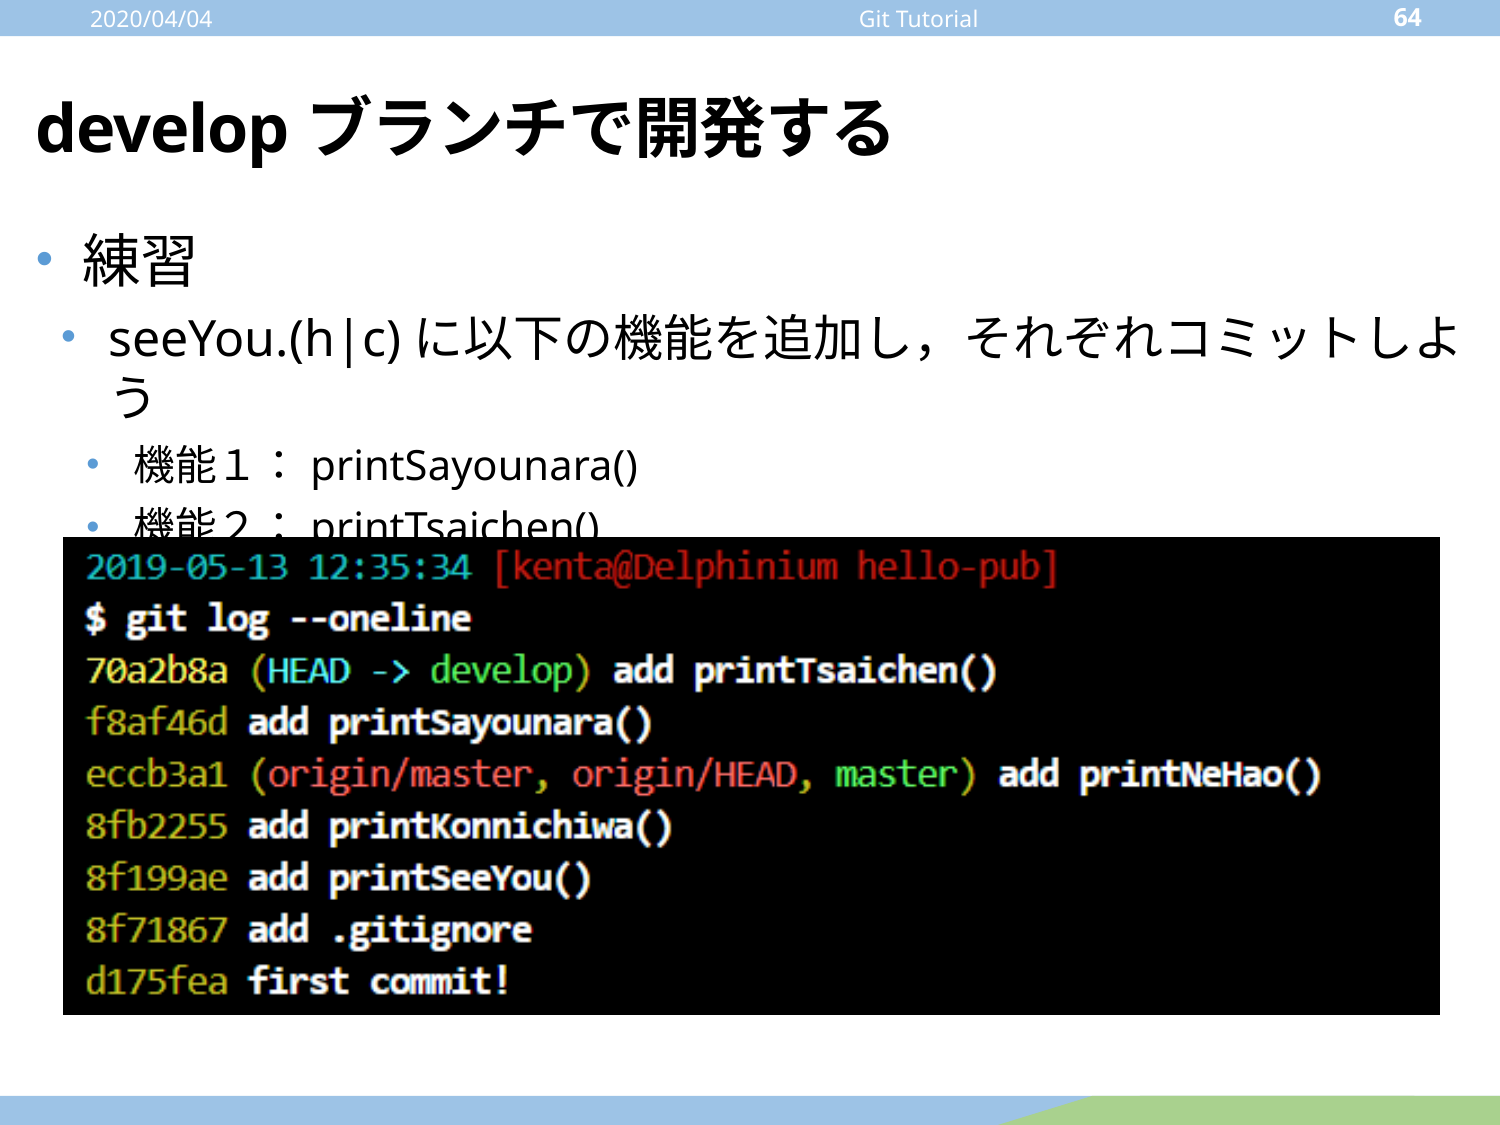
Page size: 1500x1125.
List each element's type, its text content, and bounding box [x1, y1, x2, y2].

list 練習 seeYou.(h|c)に以下の機能を追加し，それぞれコミットしよう 機能１：printSayounara() 機能２：printTsaichen() [20, 216, 1483, 1063]
footer Git Tutorial [517, 0, 1321, 37]
title developブランチで開発する [20, 68, 1483, 184]
slide_number 64 [1320, 0, 1496, 36]
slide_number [75, 0, 471, 36]
picture [63, 537, 1440, 1016]
